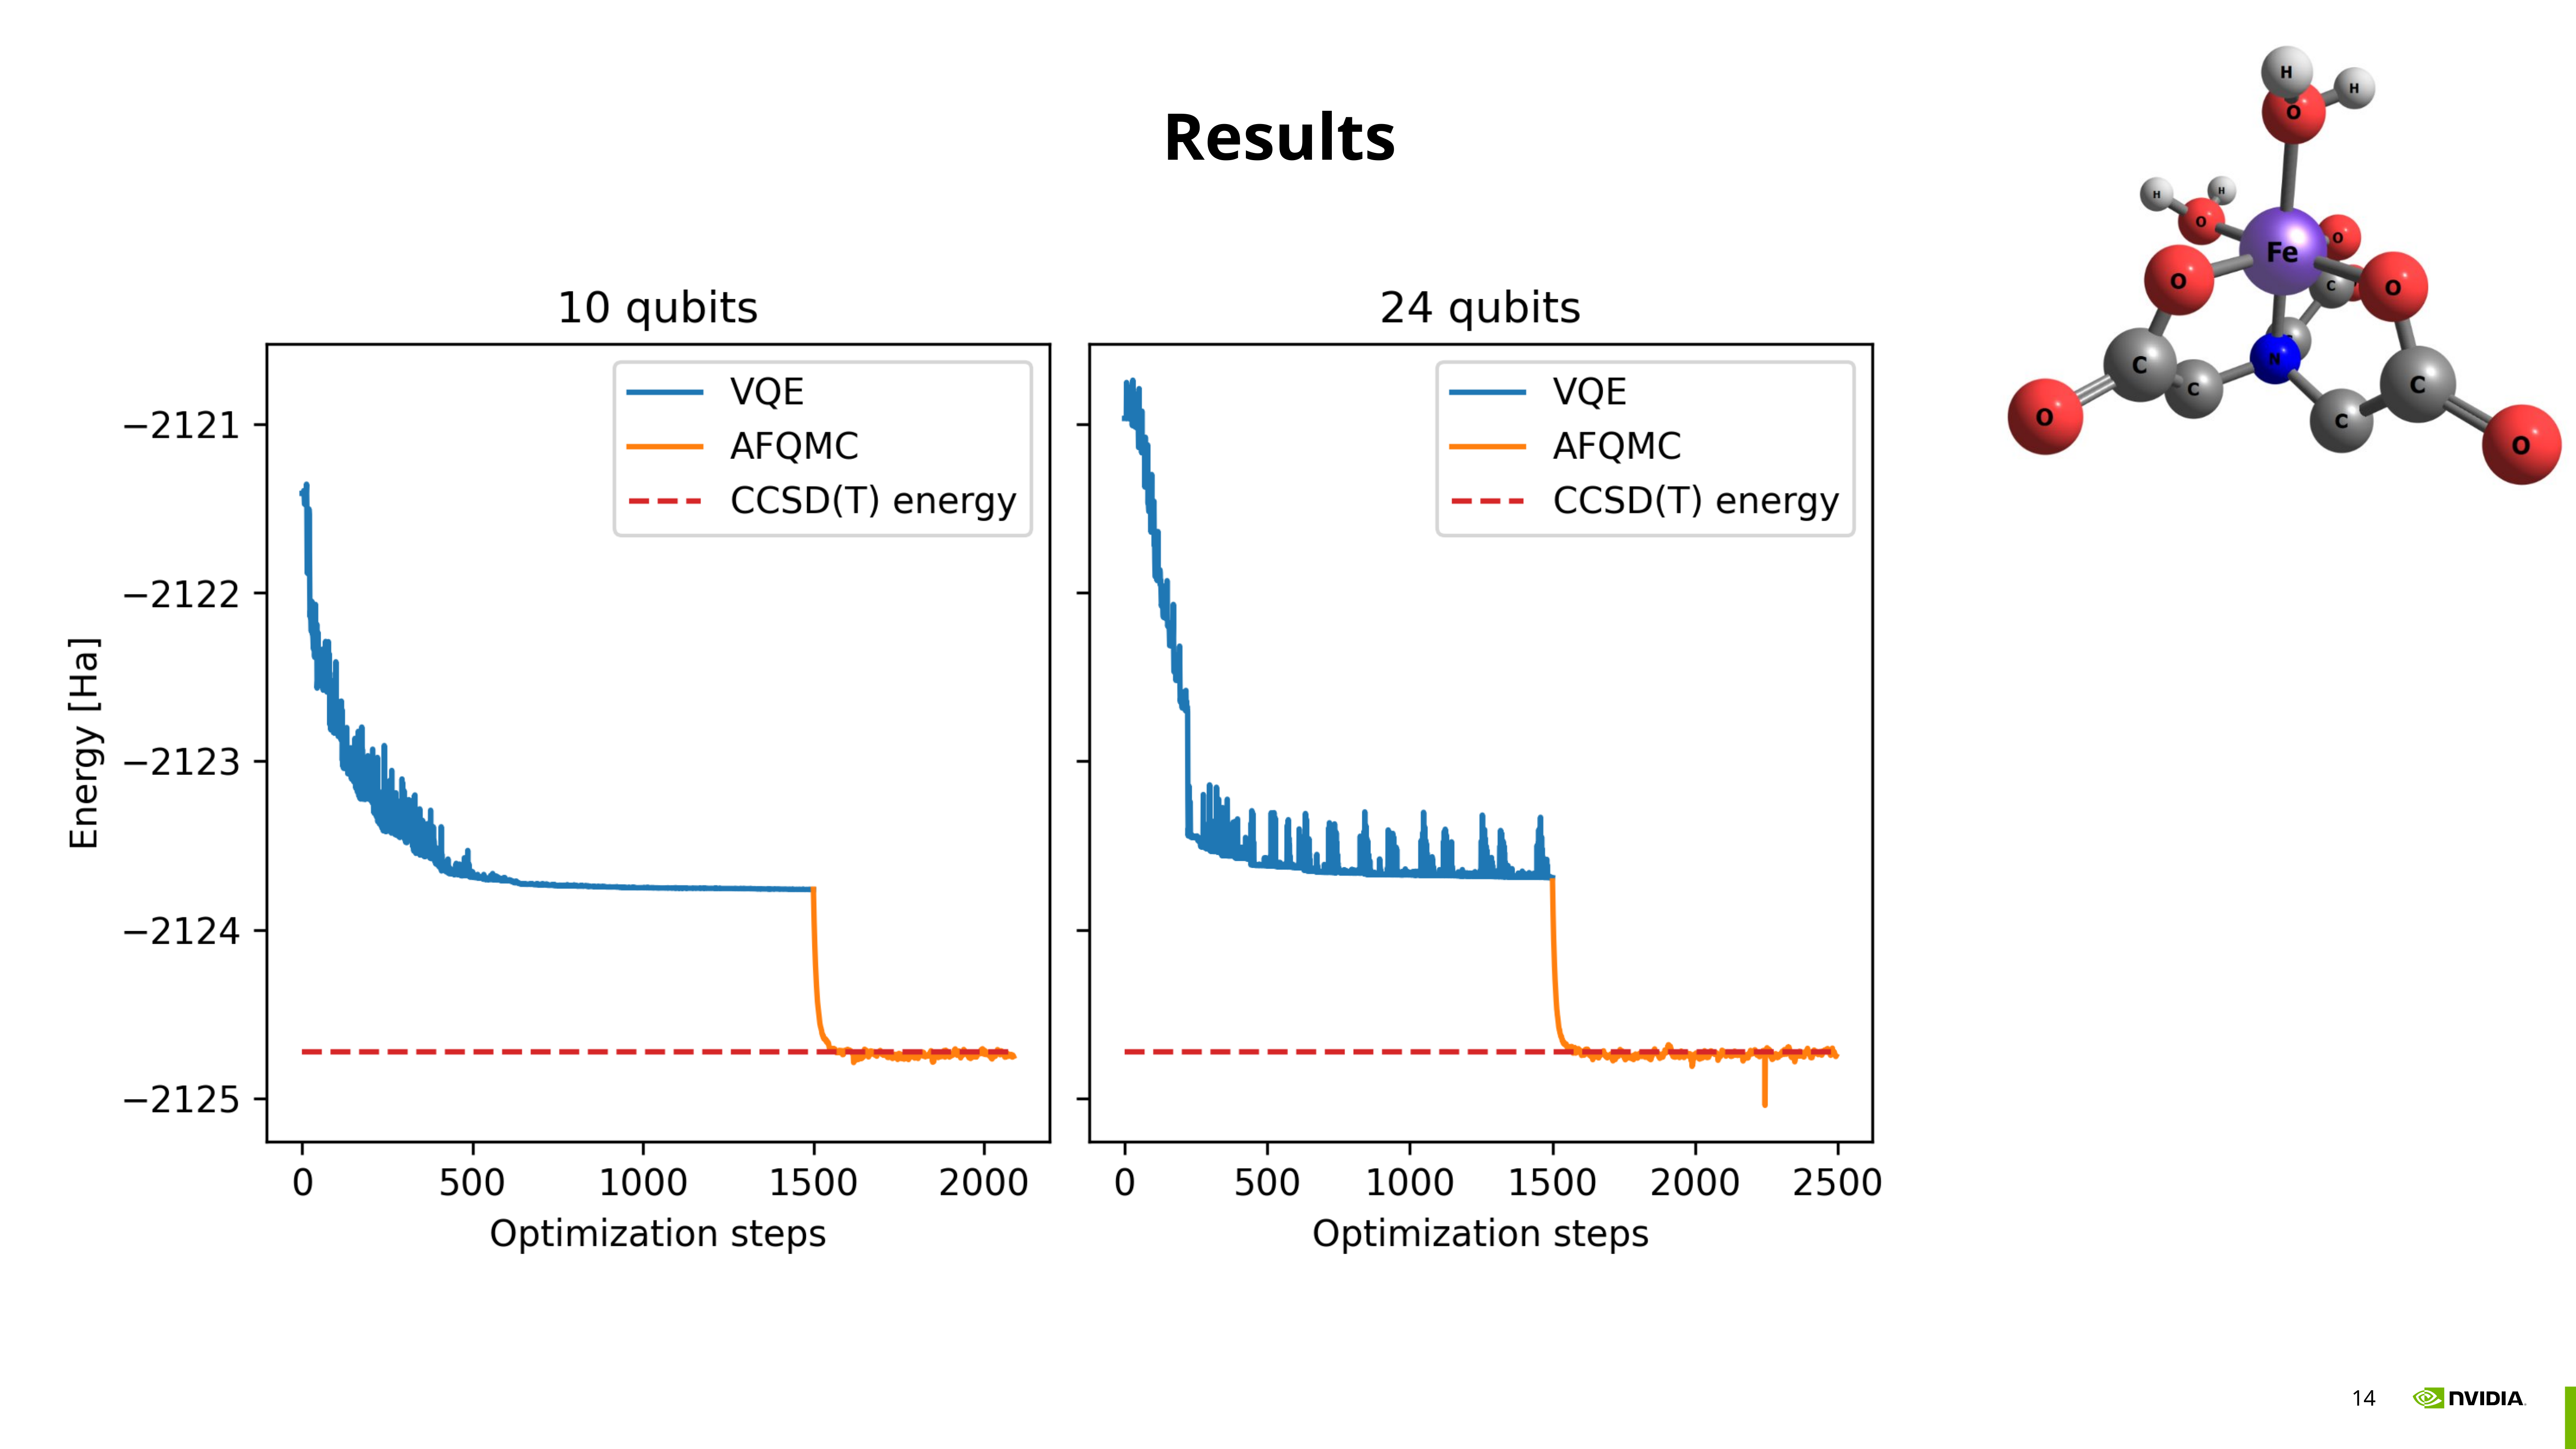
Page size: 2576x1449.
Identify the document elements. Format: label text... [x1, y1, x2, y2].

title Results [177, 0, 1999, 177]
picture [8, 0, 2576, 1256]
picture [2399, 1373, 2540, 1422]
